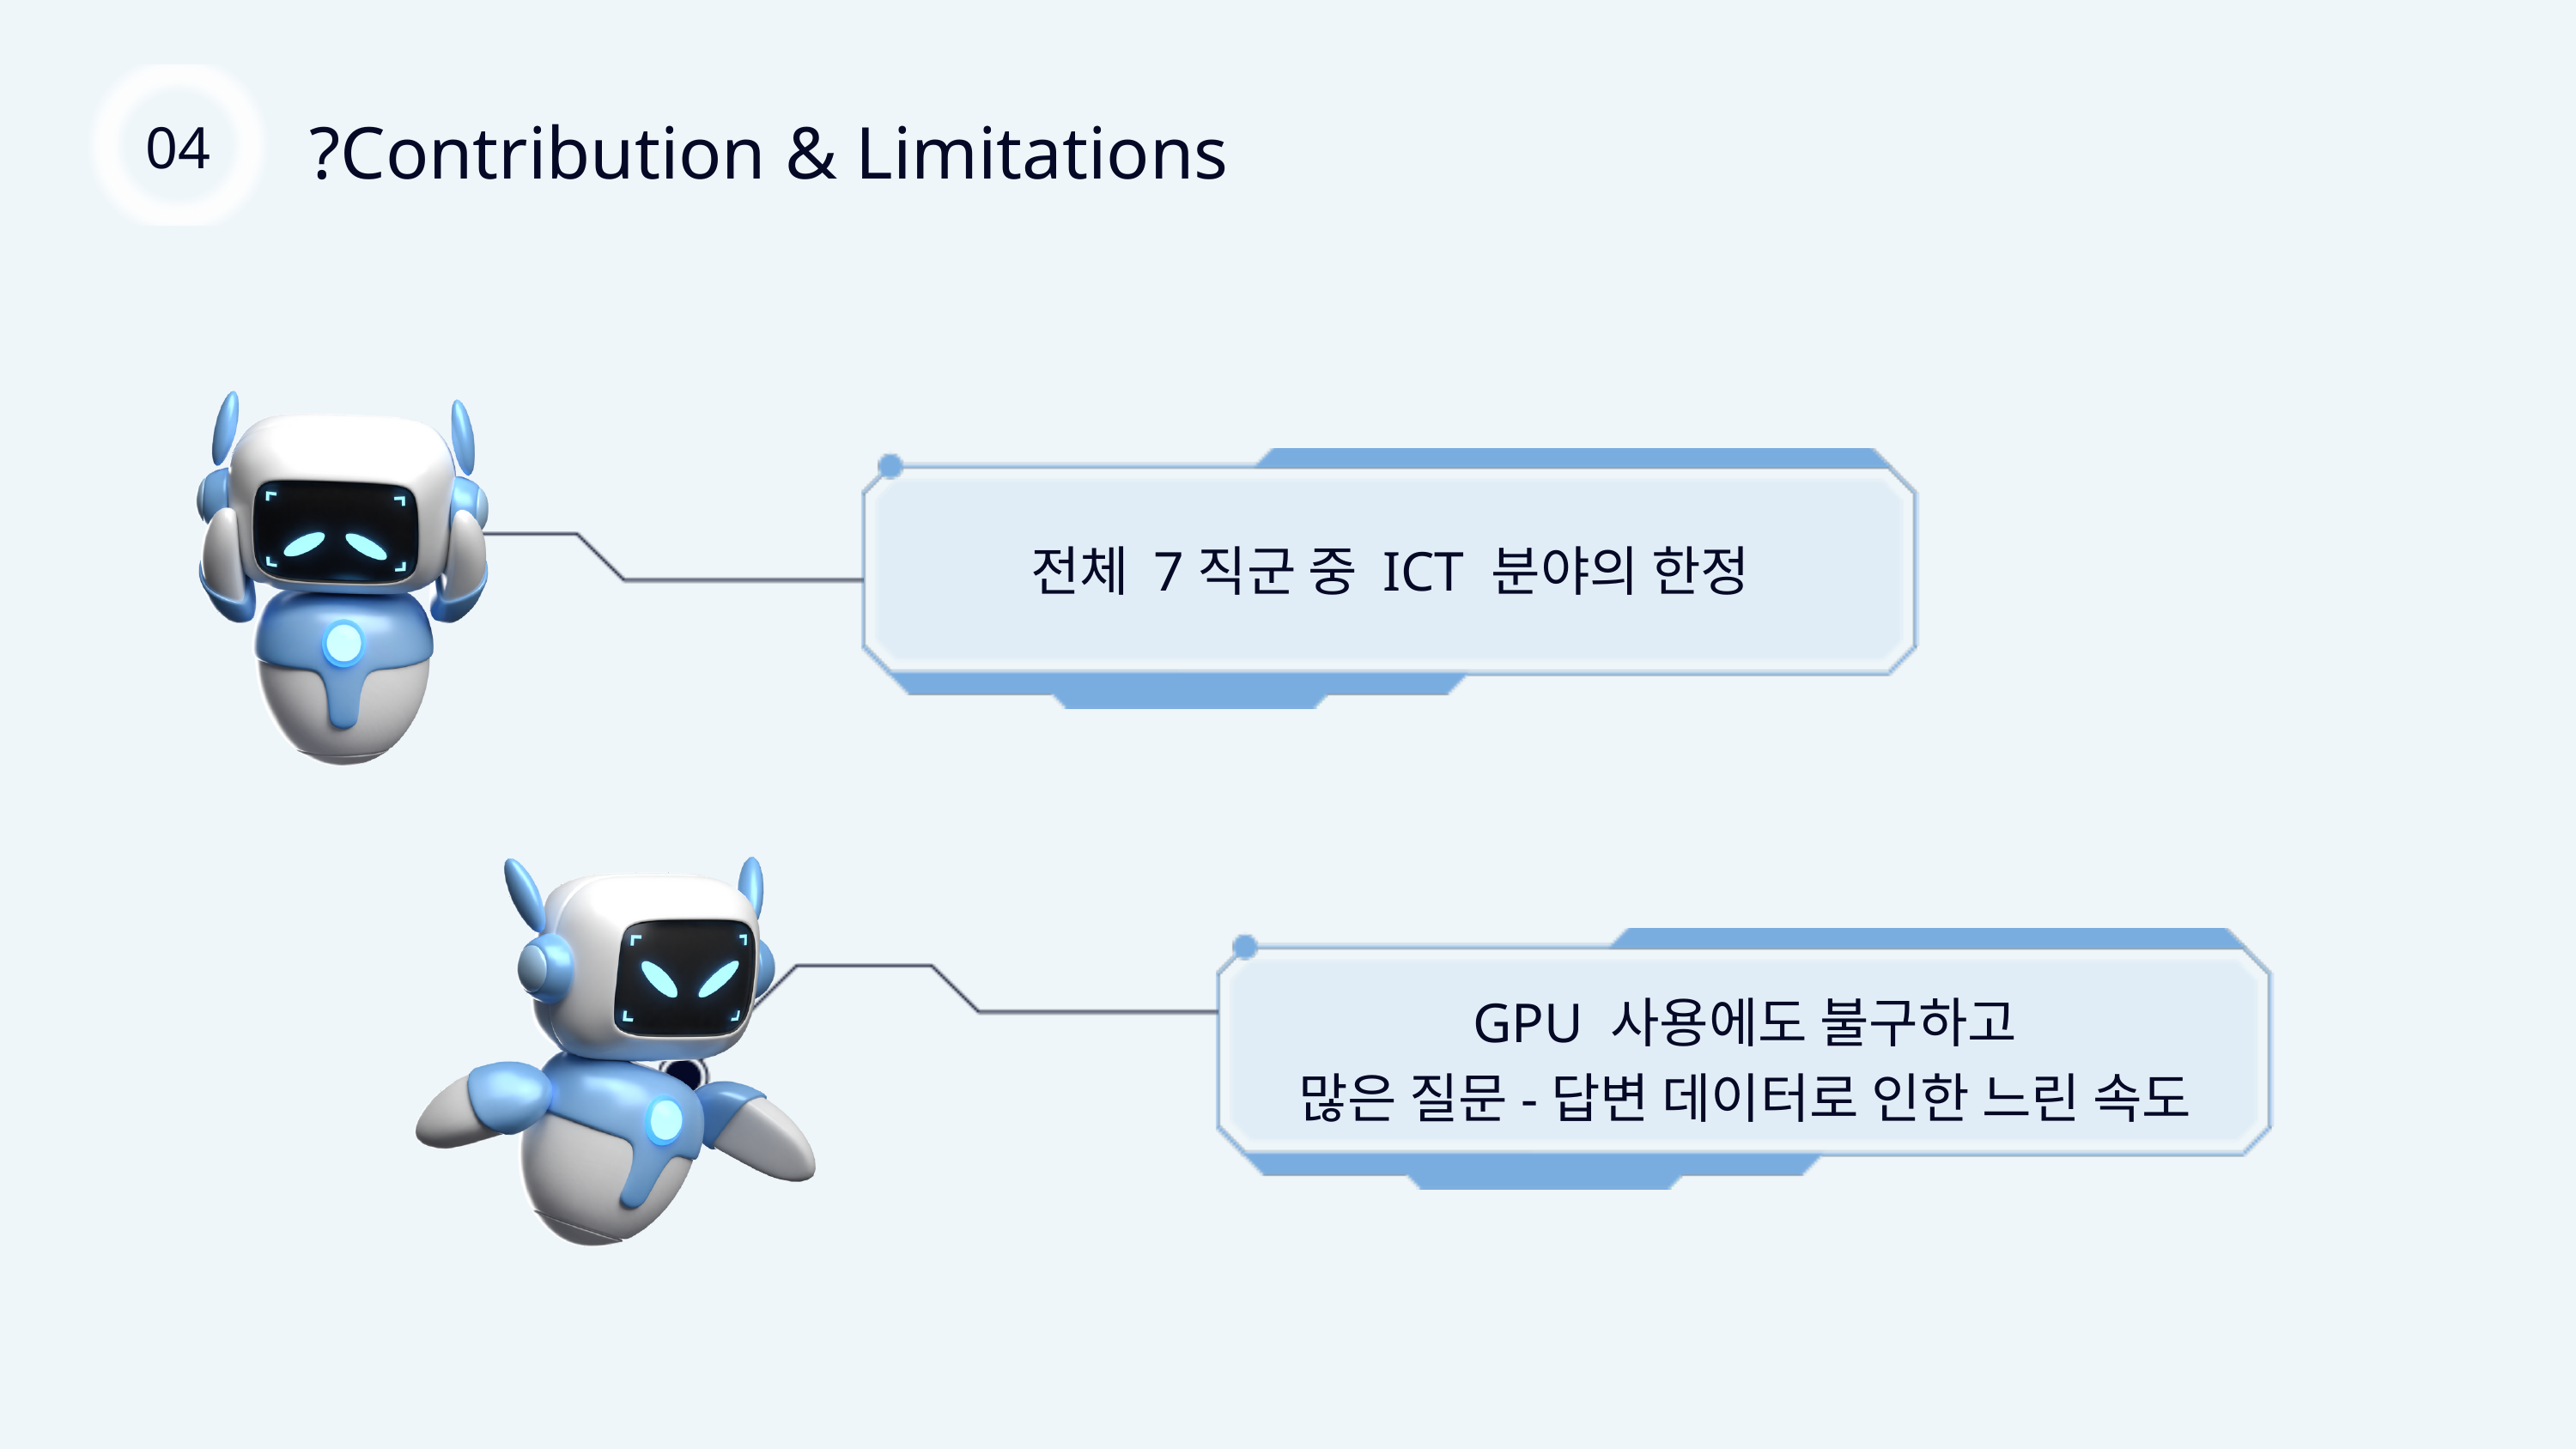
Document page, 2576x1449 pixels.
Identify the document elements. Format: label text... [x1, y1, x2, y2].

text_box [860, 448, 1920, 709]
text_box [79, 64, 1236, 287]
text_box [816, 963, 1219, 1106]
text_box [414, 857, 816, 1247]
text_box [195, 391, 489, 767]
text_box [1215, 928, 2275, 1190]
text_box [489, 531, 865, 674]
text_box GPU 사용에도 불구하고 많은 질문-답변 데이터로 인한 느린 속도 [1276, 978, 2214, 1129]
text_box 전체 7직군 중 ICT 분야의 한정 [921, 526, 1859, 603]
